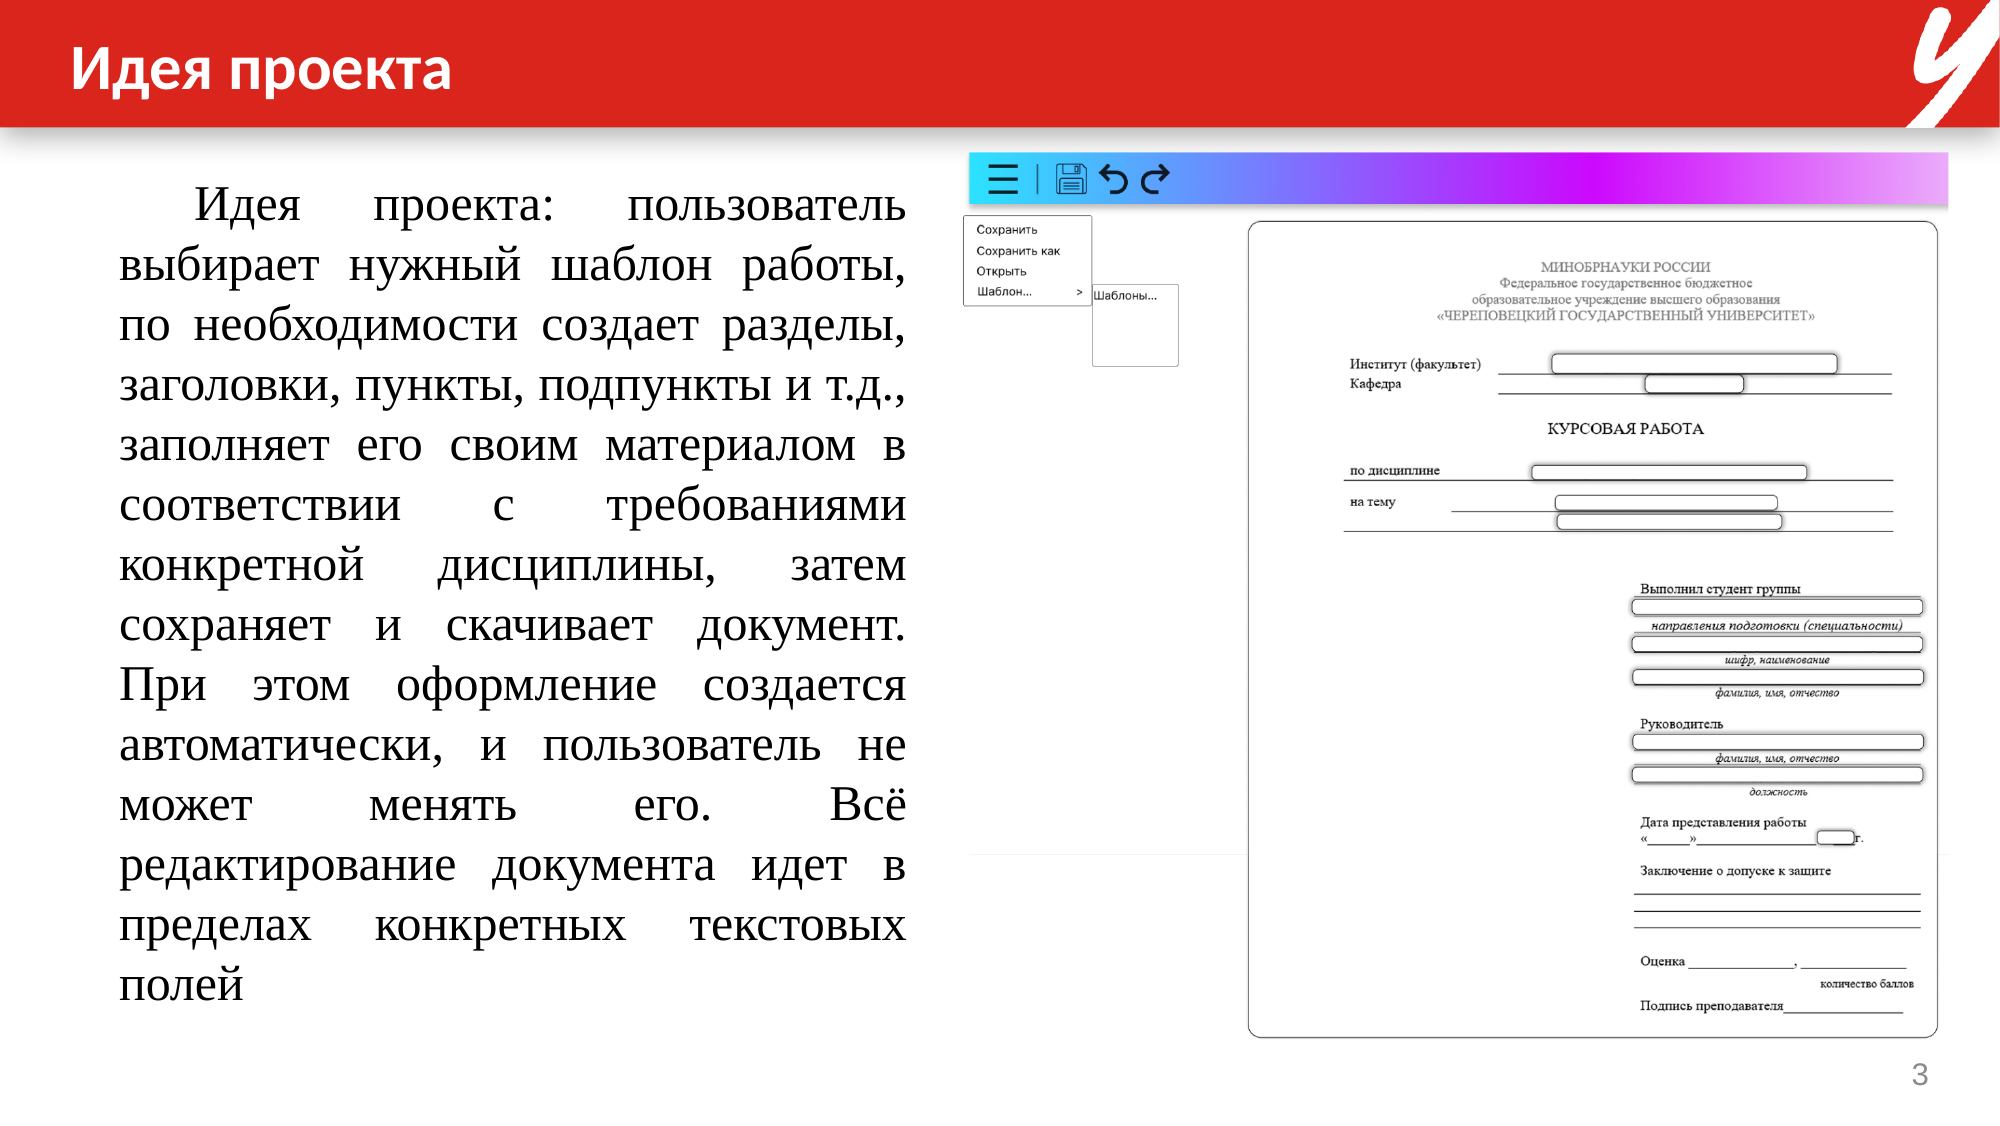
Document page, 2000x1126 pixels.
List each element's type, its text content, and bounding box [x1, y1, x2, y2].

picture [962, 150, 1949, 1074]
title Идея проекта [51, 0, 1876, 128]
list Идея проекта: пользователь выбирает нужный шаблон работы, по необходимости создает разделы, заголовки, пункты, подпункты и т.д., заполняет его своим материалом в соответствии с требованиями конкретной дисциплины, затем сохраняет и скачивает документ. При этом оформление создается автоматически, и пользователь не может менять его. Всё редактирование документа идет в пределах конкретных текстовых полей [99, 161, 927, 1021]
picture [1887, 0, 2000, 128]
slide_number 3 [1824, 1078, 1949, 1103]
